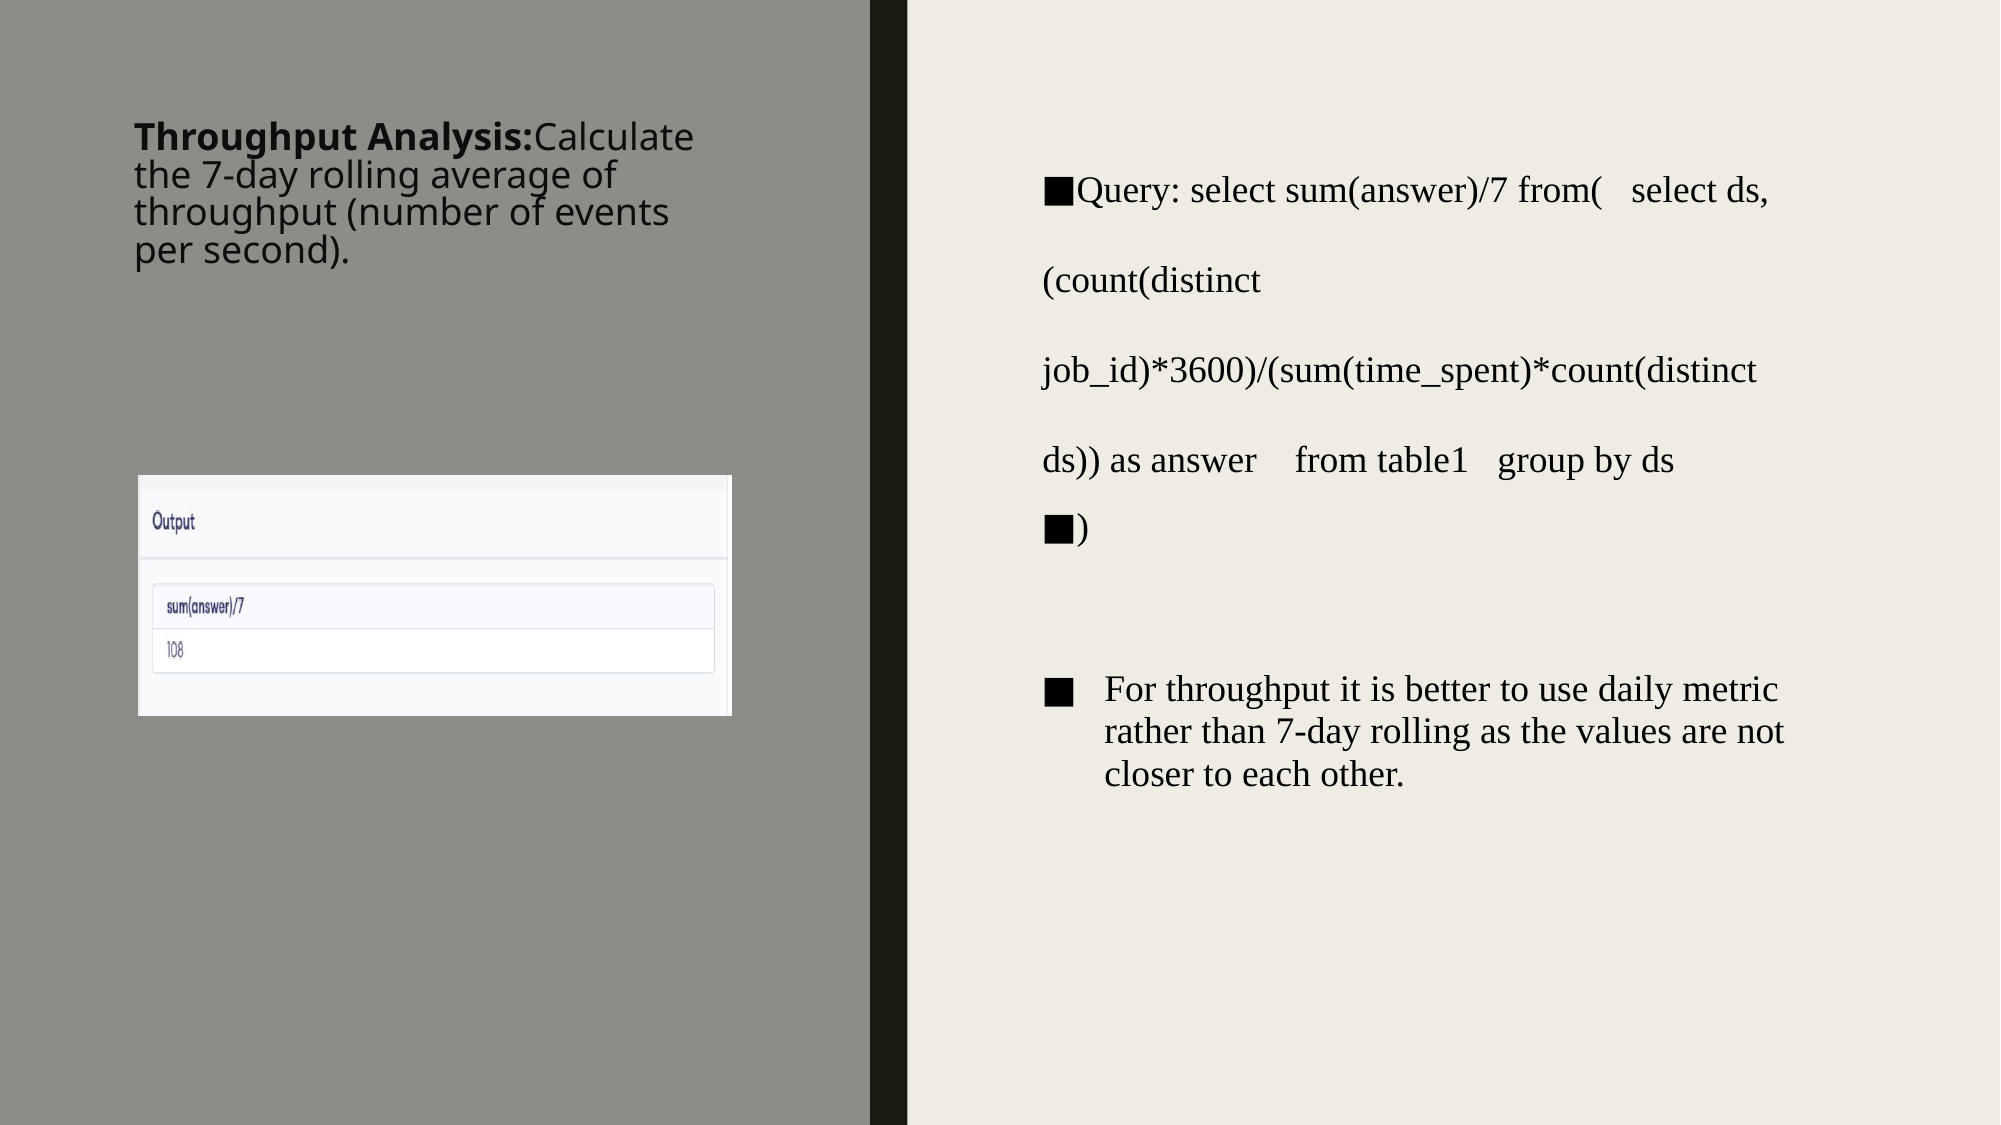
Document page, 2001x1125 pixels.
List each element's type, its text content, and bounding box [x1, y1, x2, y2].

title Throughput Analysis:Calculate the 7-day rolling average of throughput (number of events per second). [118, 112, 752, 467]
picture [138, 475, 732, 716]
list Query: select sum(answer)/7 from( select ds, (count(distinct job_id)*3600)/(sum(time_spent)*count(distinct ds)) as answer from table1 group by ds ) For throughput it is better to use daily metric rather than 7-day rolling as the values are not closer to each other. [1026, 112, 1882, 962]
